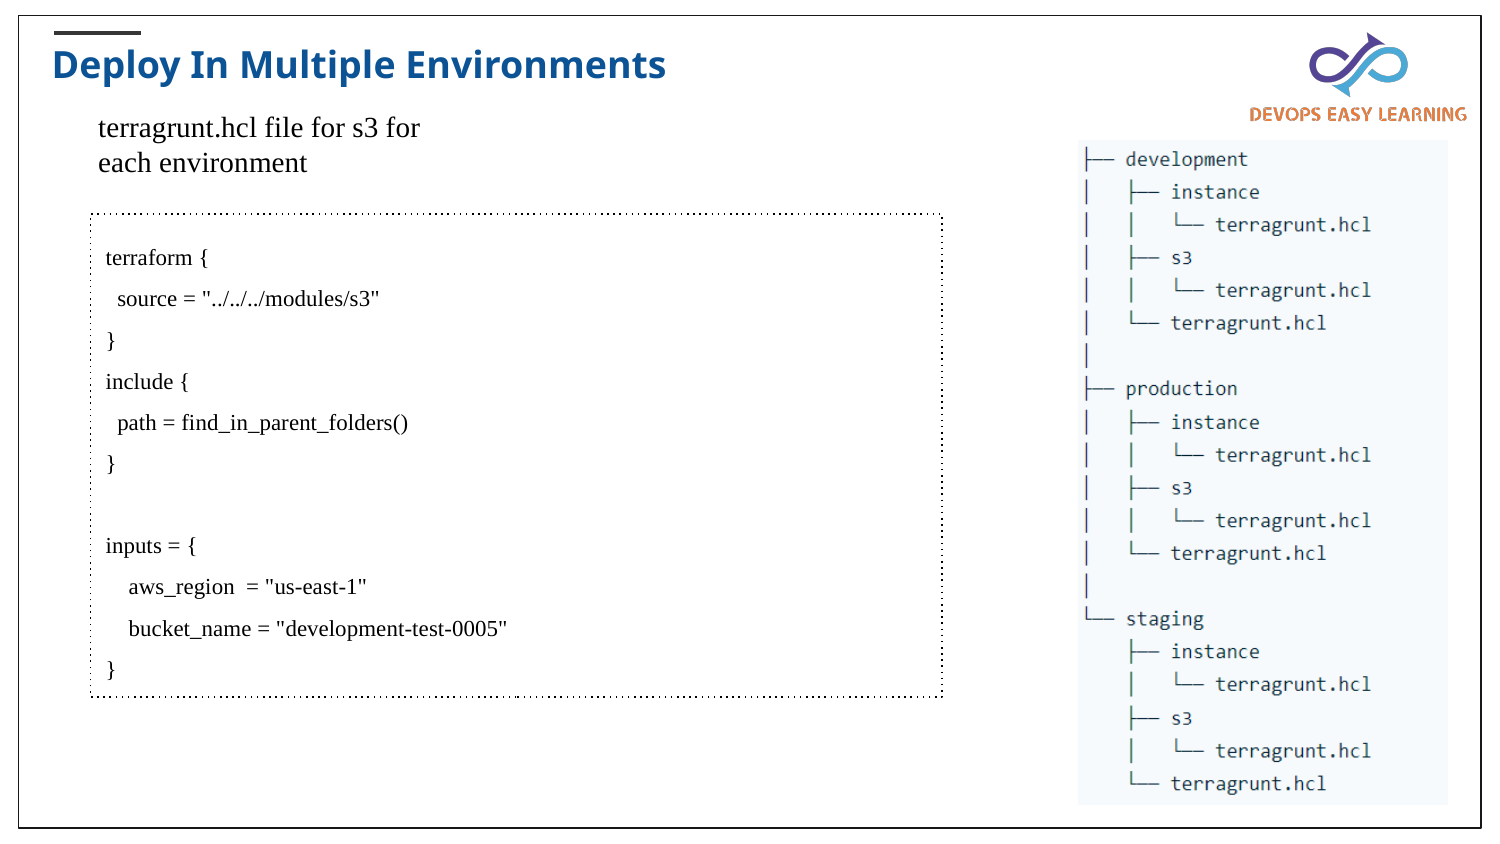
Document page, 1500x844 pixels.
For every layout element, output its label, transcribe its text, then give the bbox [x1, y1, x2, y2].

text_box terraform { source = "../../../modules/s3" } include { path = find_in_parent_folders() } inputs = { aws_region = "us-east-1" bucket_name = "development-test-0005" } [90, 214, 942, 697]
text_box [18, 15, 1482, 829]
picture [1078, 21, 1477, 805]
text_box terragrunt.hcl file for s3 for each environment [83, 93, 494, 194]
text_box Deploy In Multiple Environments [36, 33, 1220, 94]
